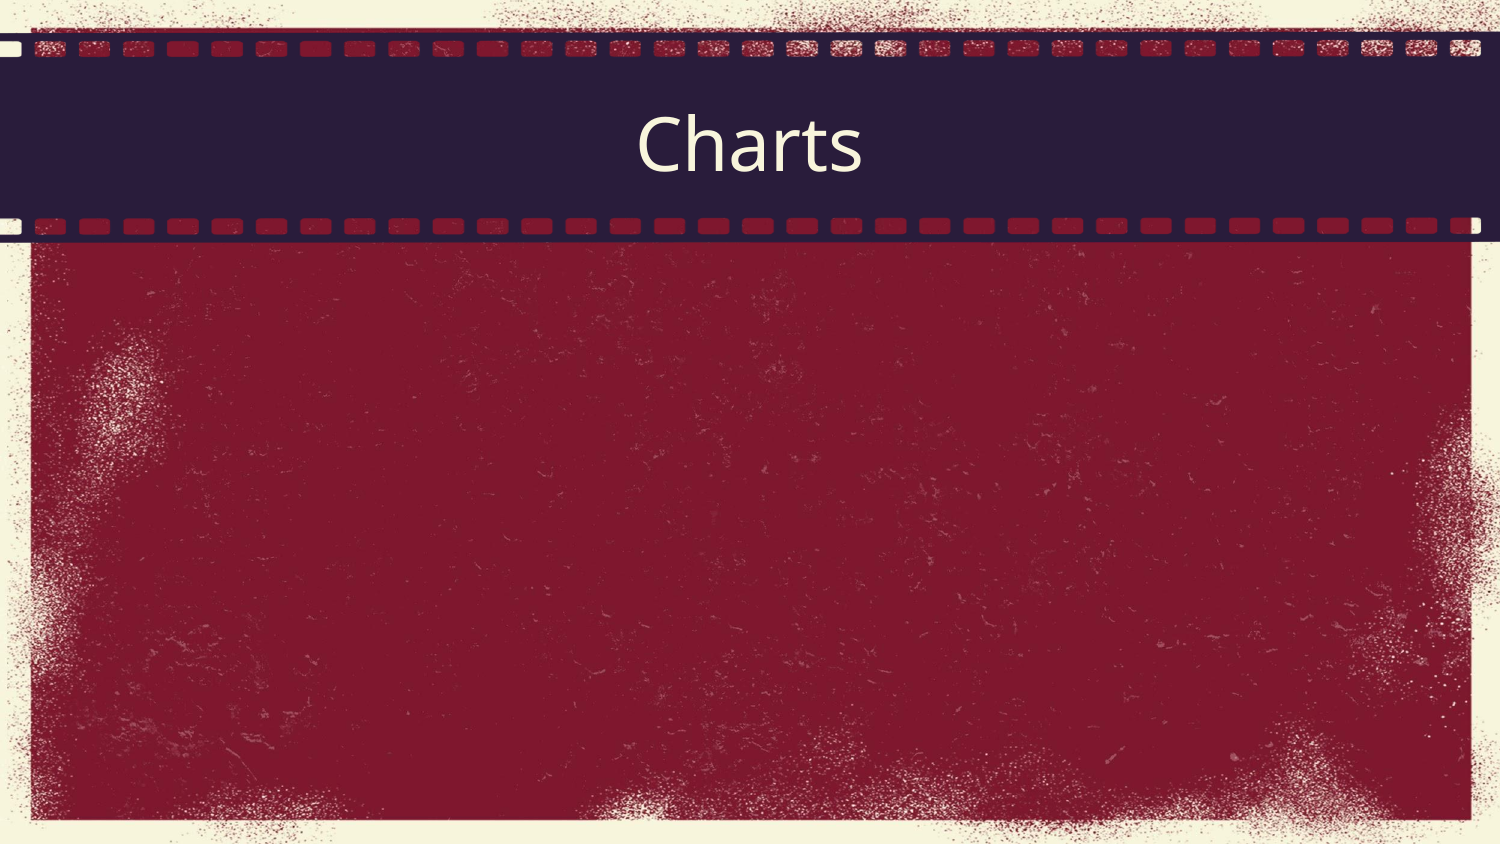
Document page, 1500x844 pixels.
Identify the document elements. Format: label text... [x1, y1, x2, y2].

title Charts [118, 81, 1382, 176]
picture [0, 0, 1500, 844]
